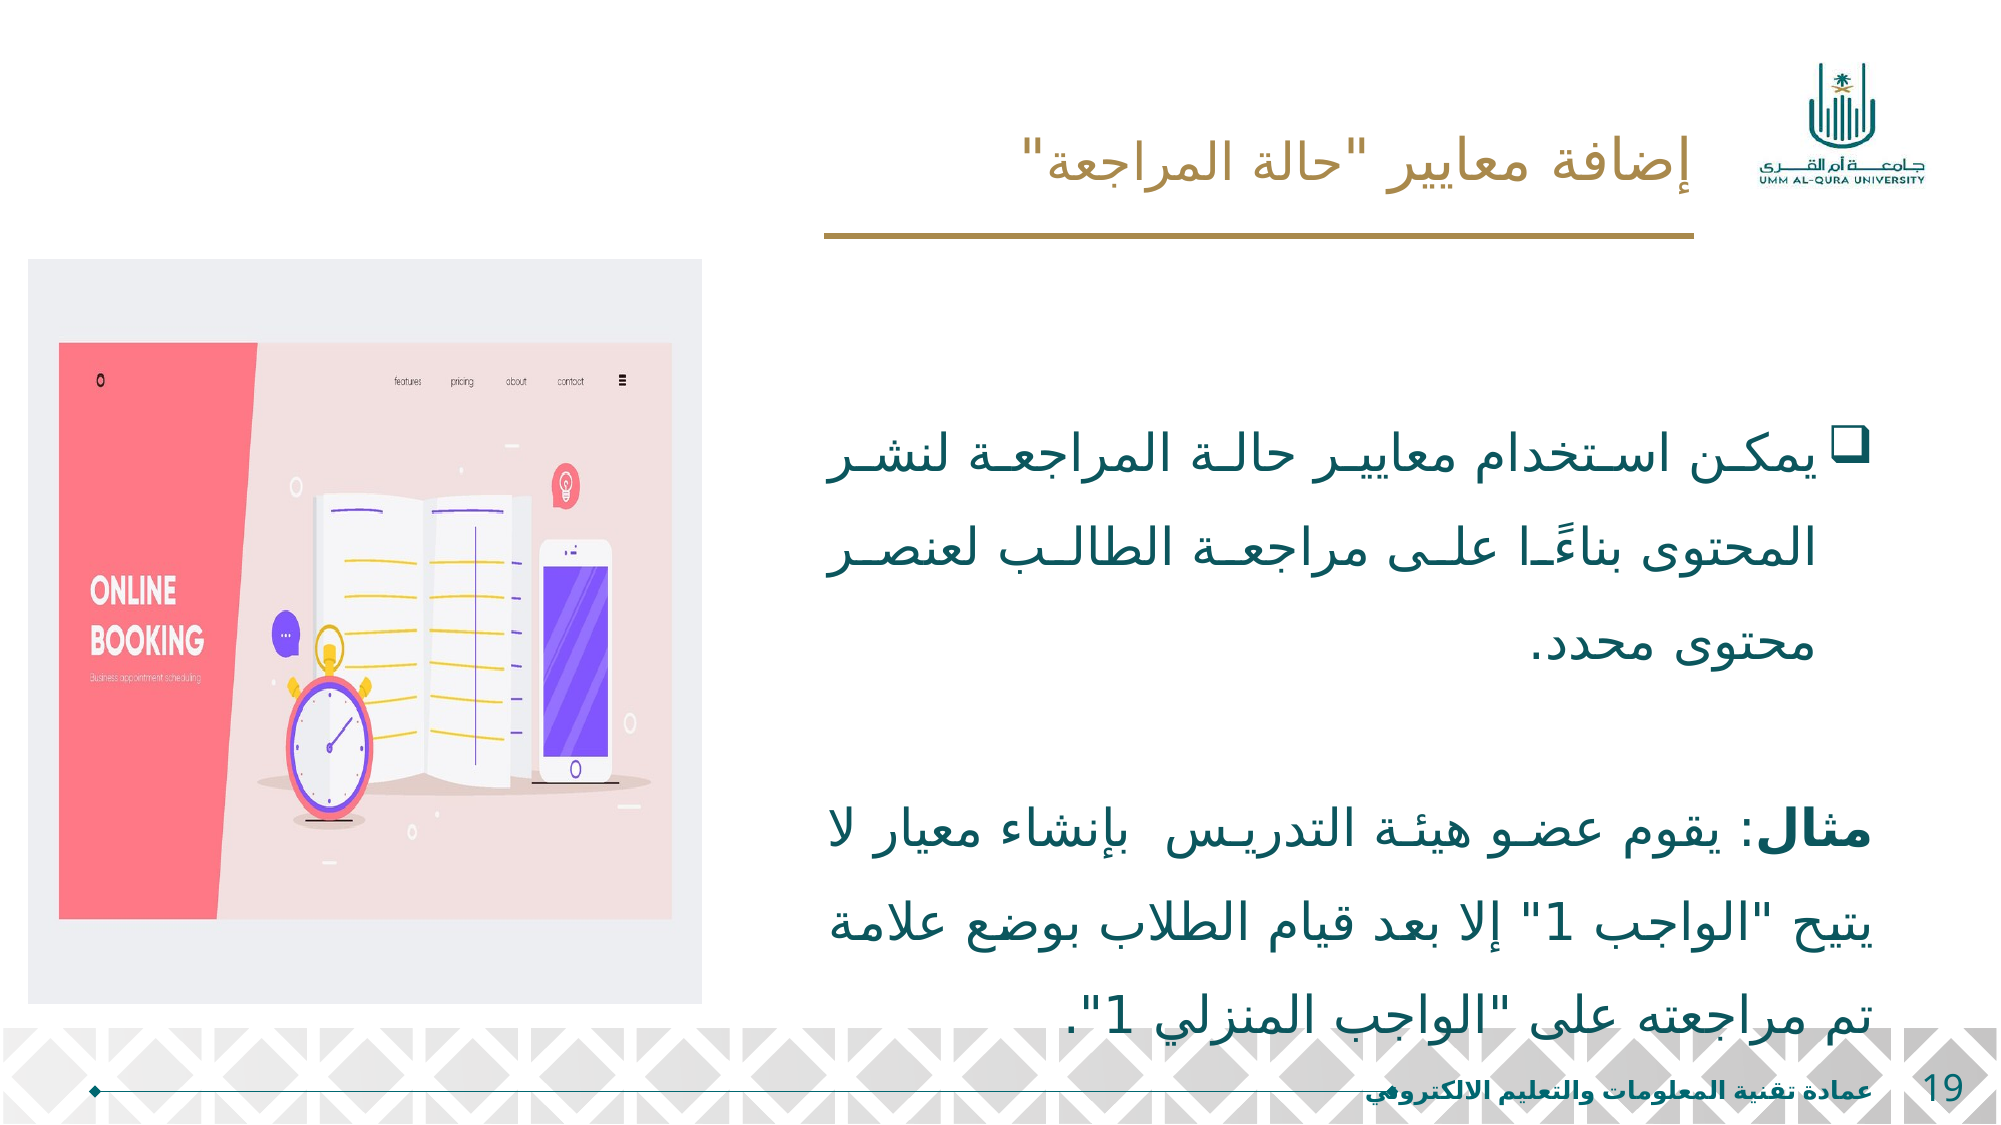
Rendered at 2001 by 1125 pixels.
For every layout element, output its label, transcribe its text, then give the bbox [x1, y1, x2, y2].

title إضافة معايير "حالة المراجعة" [137, 107, 1708, 216]
picture [0, 0, 2001, 1125]
text_box عمادة تقنية المعلومات والتعليم الالكتروني [1312, 1067, 1889, 1113]
text_box يمكن استخدام معايير حالة المراجعة لنشر المحتوى بناءًا على مراجعة الطالب لعنصر محتوى محدد. مثال: يقوم عضو هيئة التدريس بإنشاء معيار لا يتيح "الواجب 1" إلا بعد قيام الطلاب بوضع علامة تم مراجعته على "الواجب المنزلي 1". [813, 381, 1889, 1052]
text_box 19 [1892, 1056, 1993, 1117]
